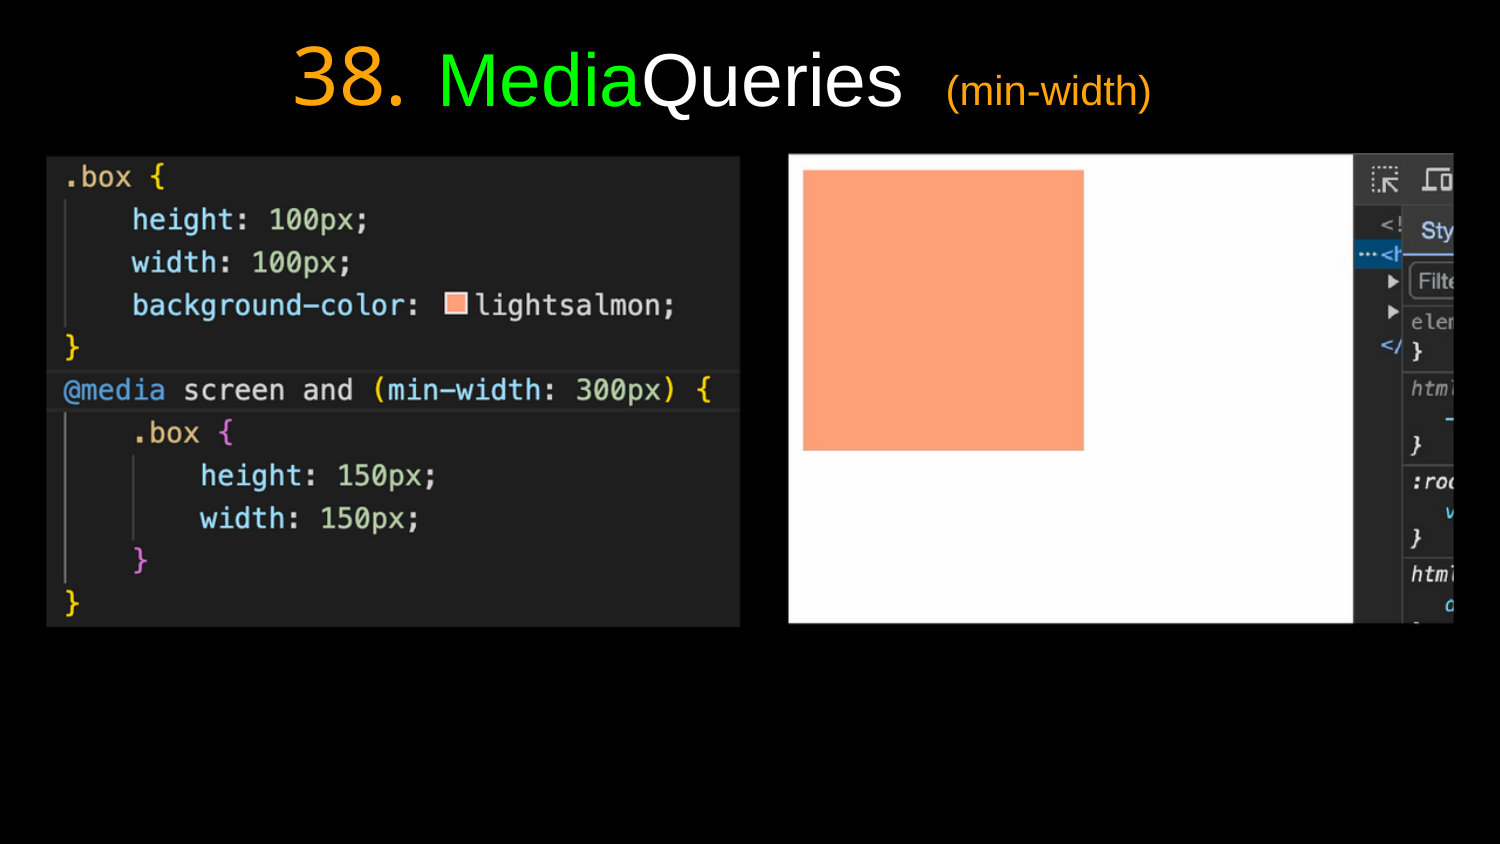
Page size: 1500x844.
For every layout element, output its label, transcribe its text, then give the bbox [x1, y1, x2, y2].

text_box [46, 153, 1454, 627]
text_box (min-width) [945, 55, 1156, 114]
text_box MediaQueries [437, 16, 956, 122]
text_box 38. [292, 7, 415, 122]
